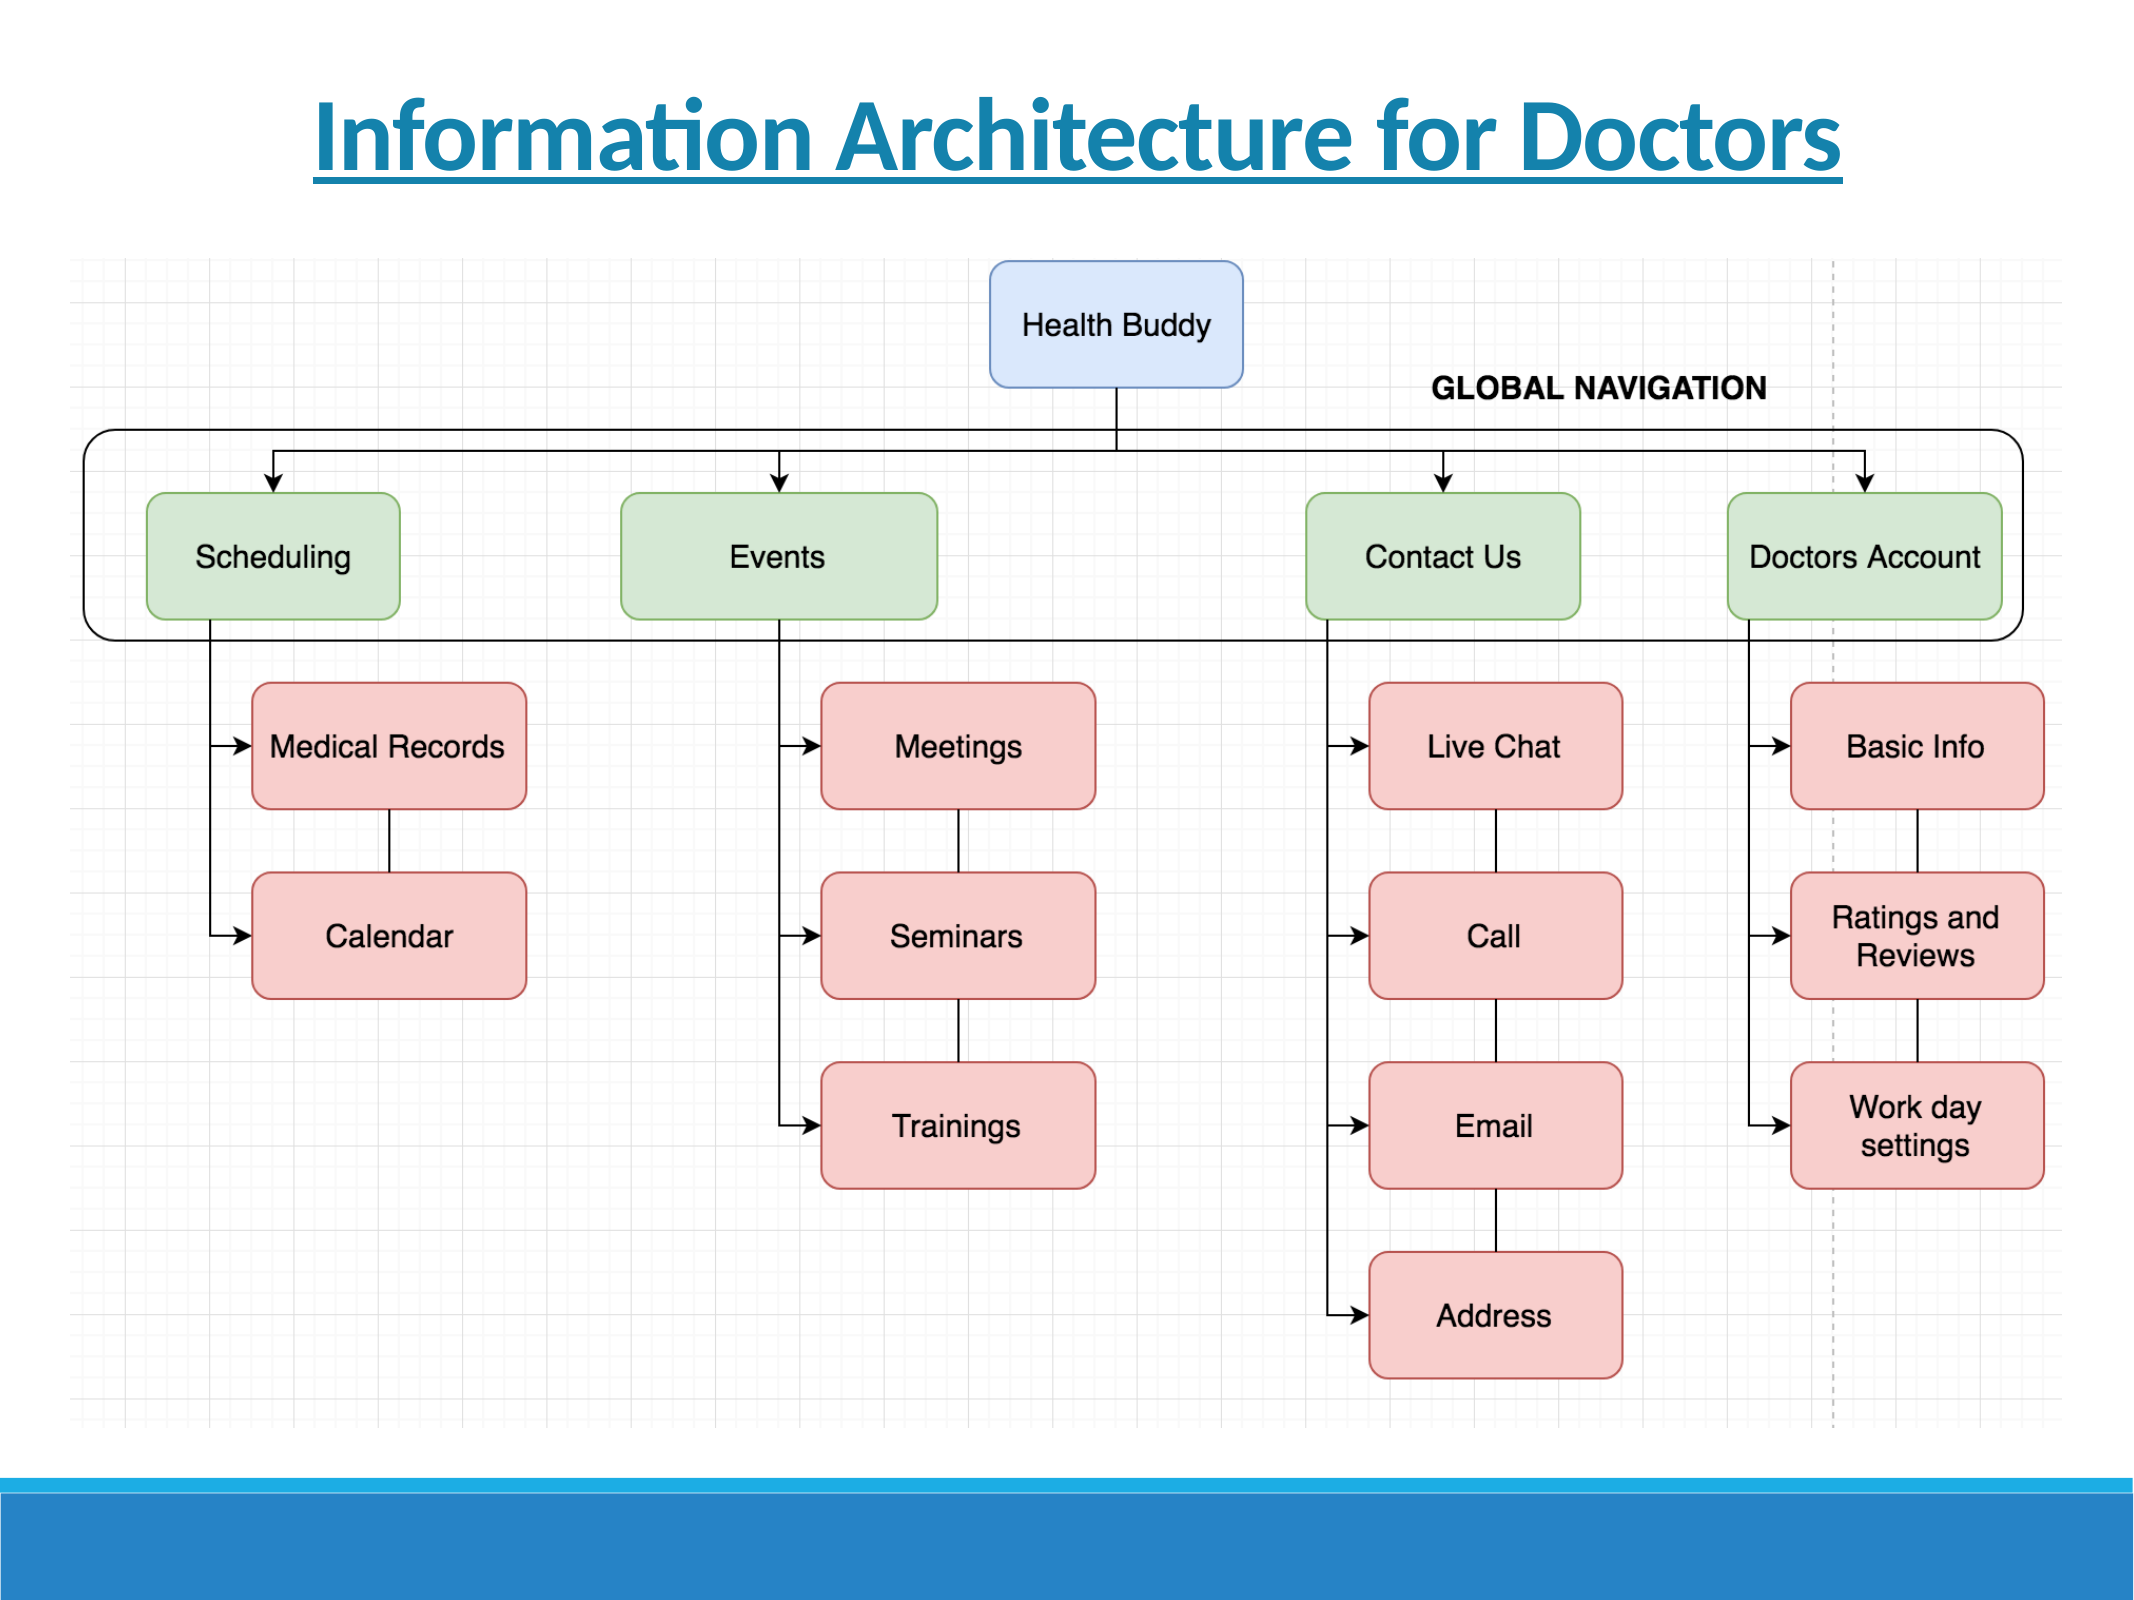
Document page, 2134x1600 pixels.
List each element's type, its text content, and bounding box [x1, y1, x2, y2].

title Information Architecture for Doctors [297, 0, 2015, 200]
picture [69, 257, 2063, 1429]
